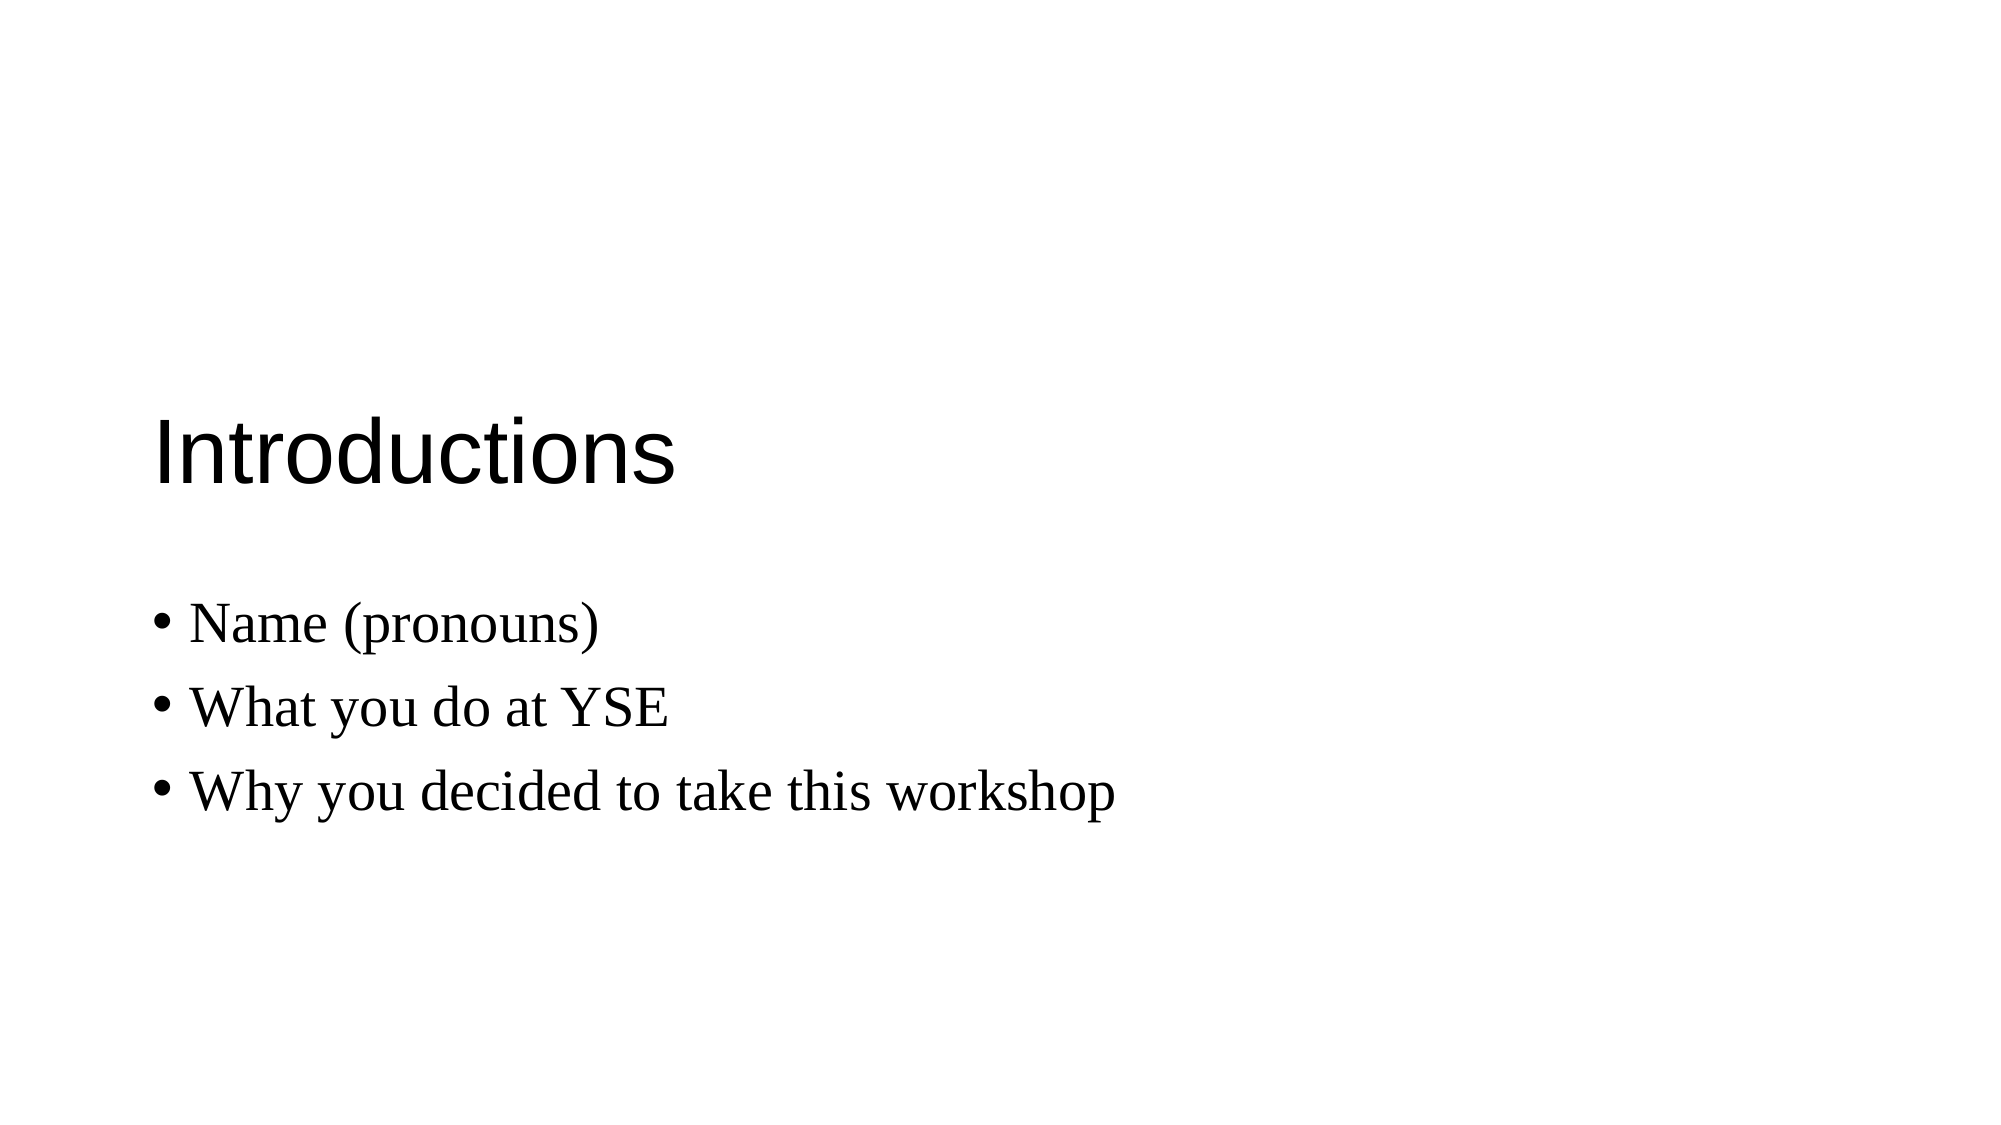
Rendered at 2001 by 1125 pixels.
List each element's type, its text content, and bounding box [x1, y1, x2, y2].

list Name (pronouns) What you do at YSE Why you decided to take this workshop [137, 584, 1863, 1125]
title Introductions [137, 345, 1863, 563]
